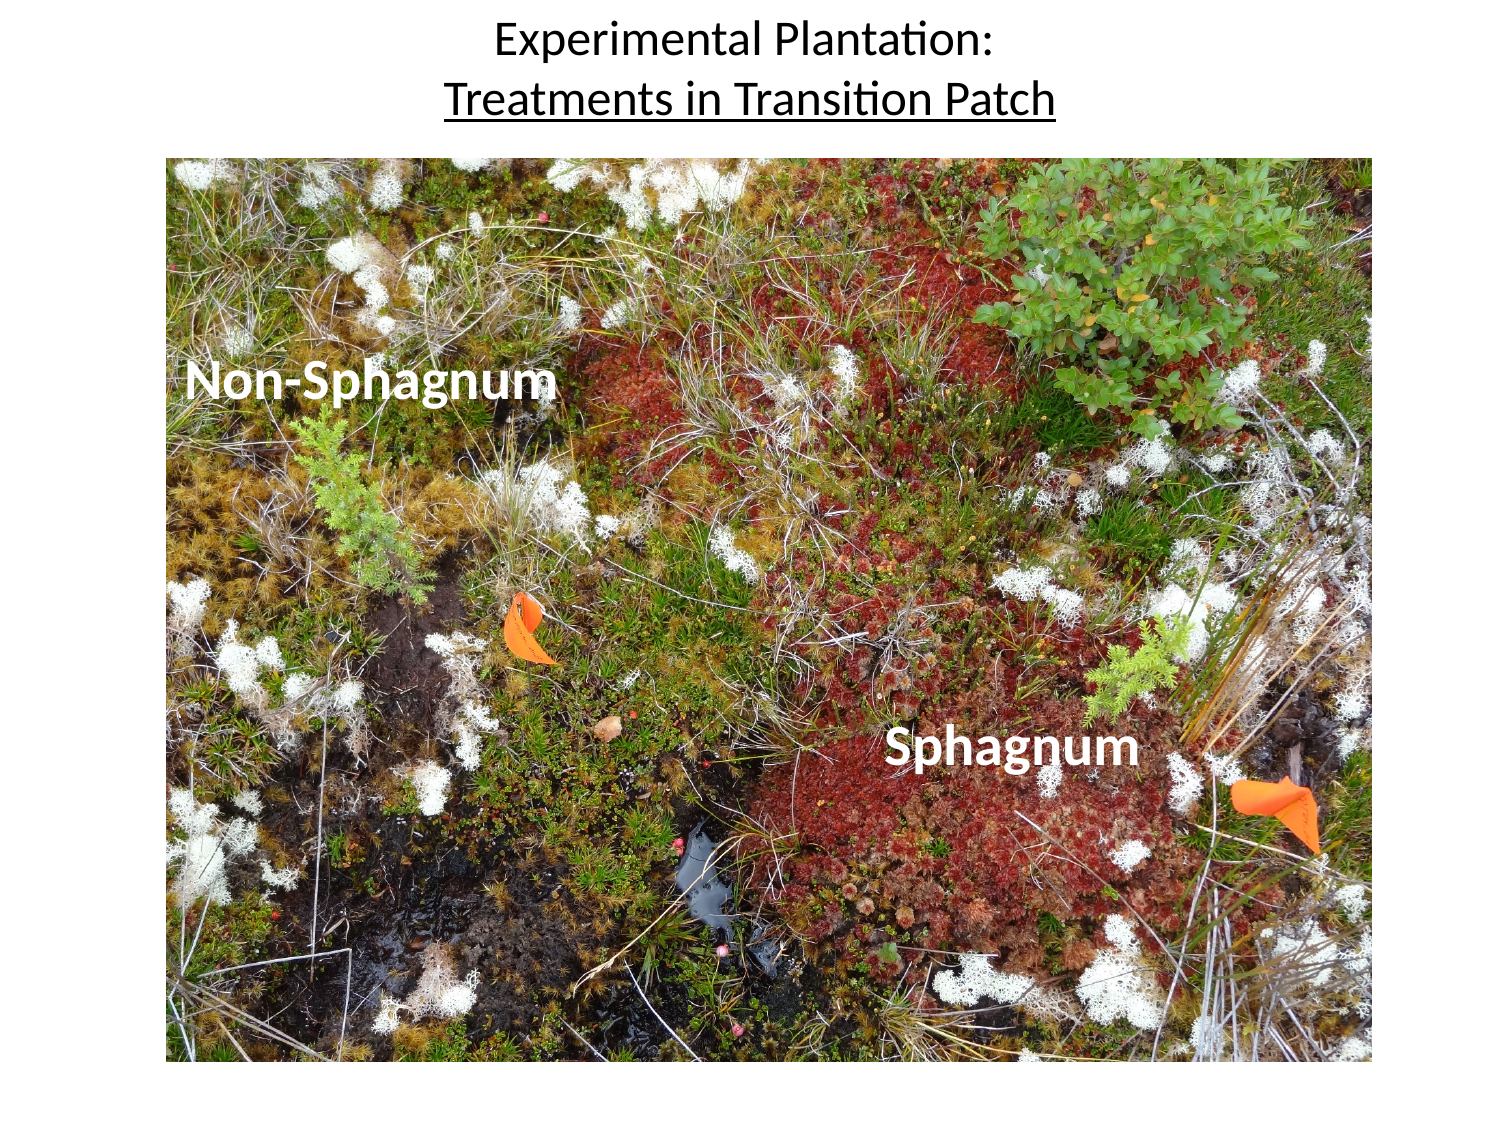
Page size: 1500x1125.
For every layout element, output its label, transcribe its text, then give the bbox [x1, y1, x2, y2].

picture [166, 158, 1372, 1062]
text_box Experimental Plantation: Treatments in Transition Patch [0, 0, 1500, 133]
